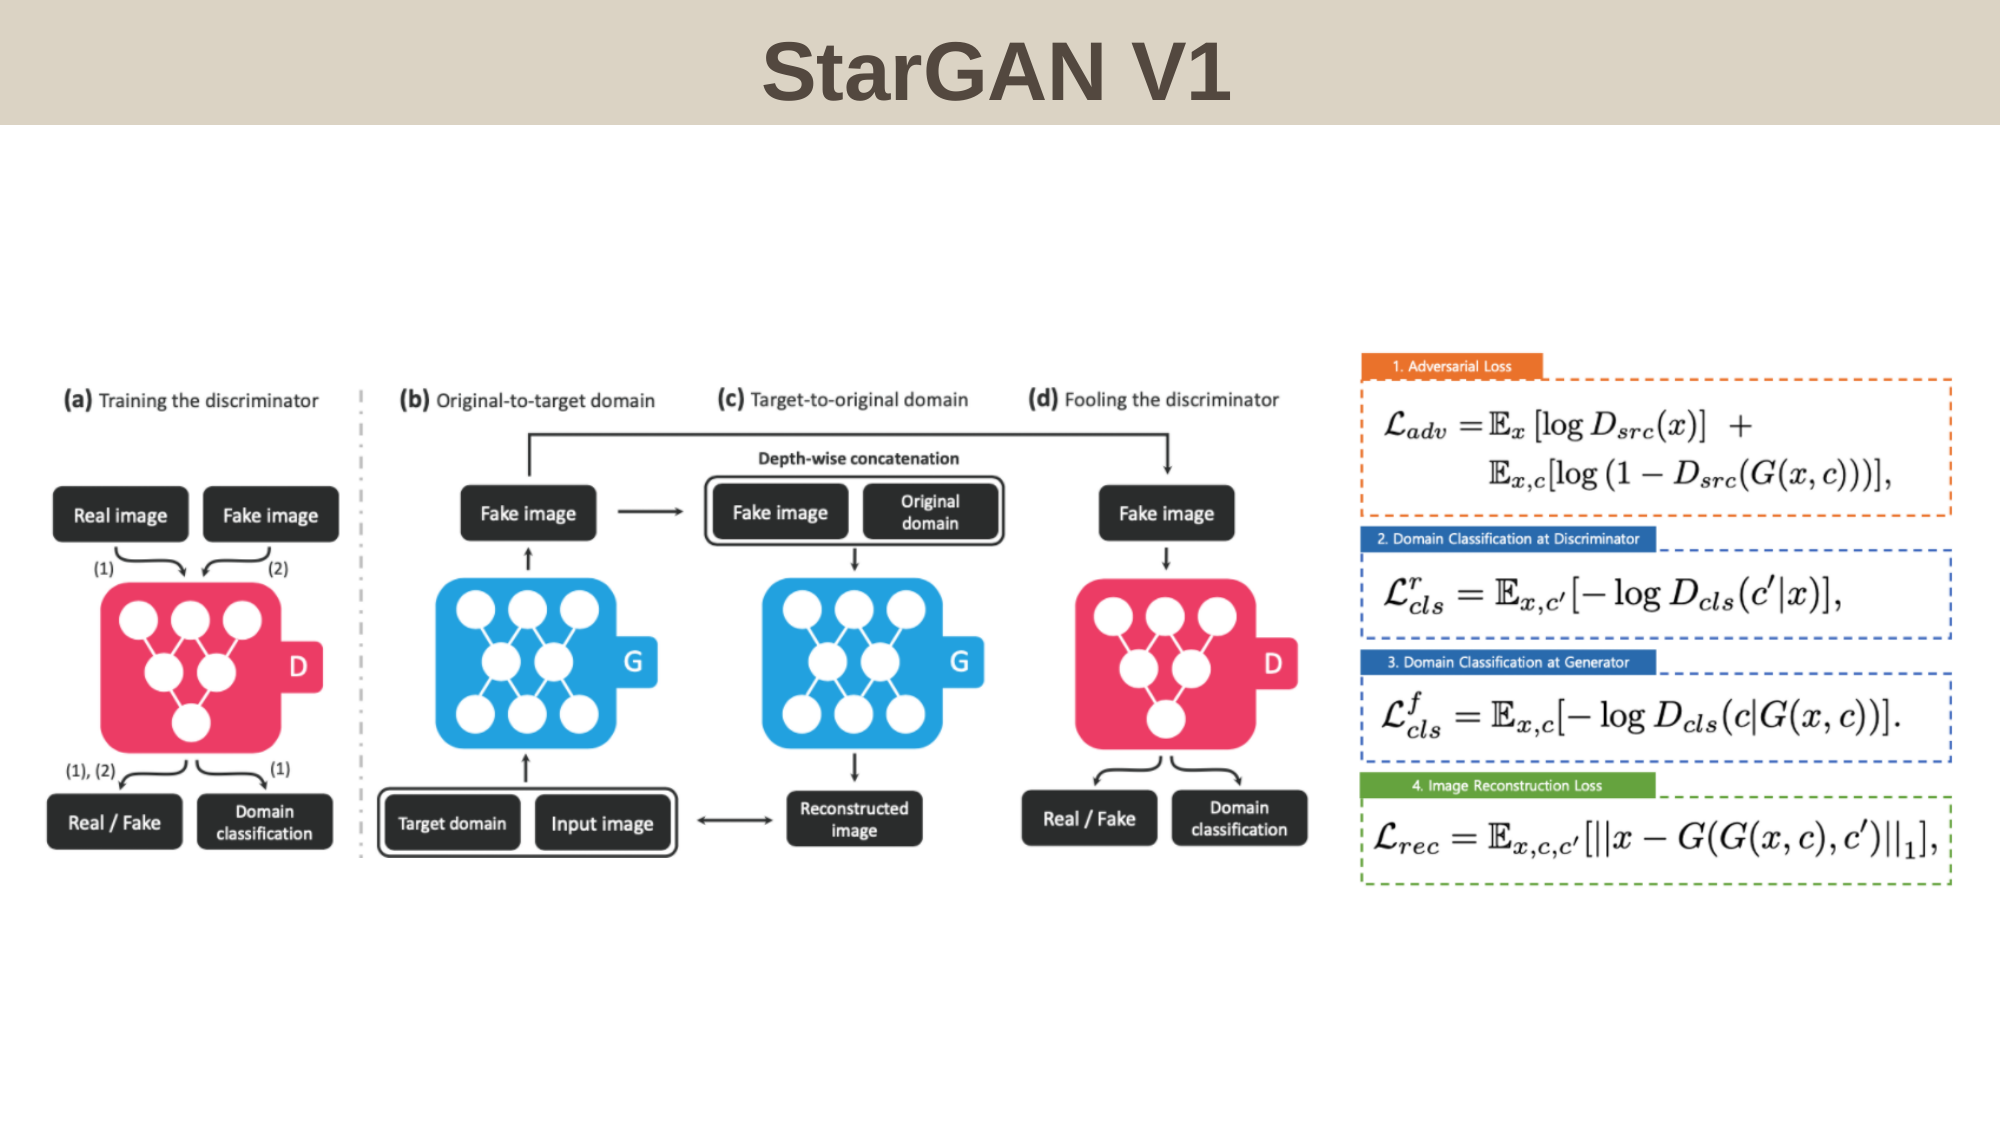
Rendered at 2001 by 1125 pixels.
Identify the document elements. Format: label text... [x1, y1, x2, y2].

picture [33, 373, 1318, 859]
text_box StarGAN V1 [0, 0, 2000, 125]
picture [1338, 338, 1967, 894]
